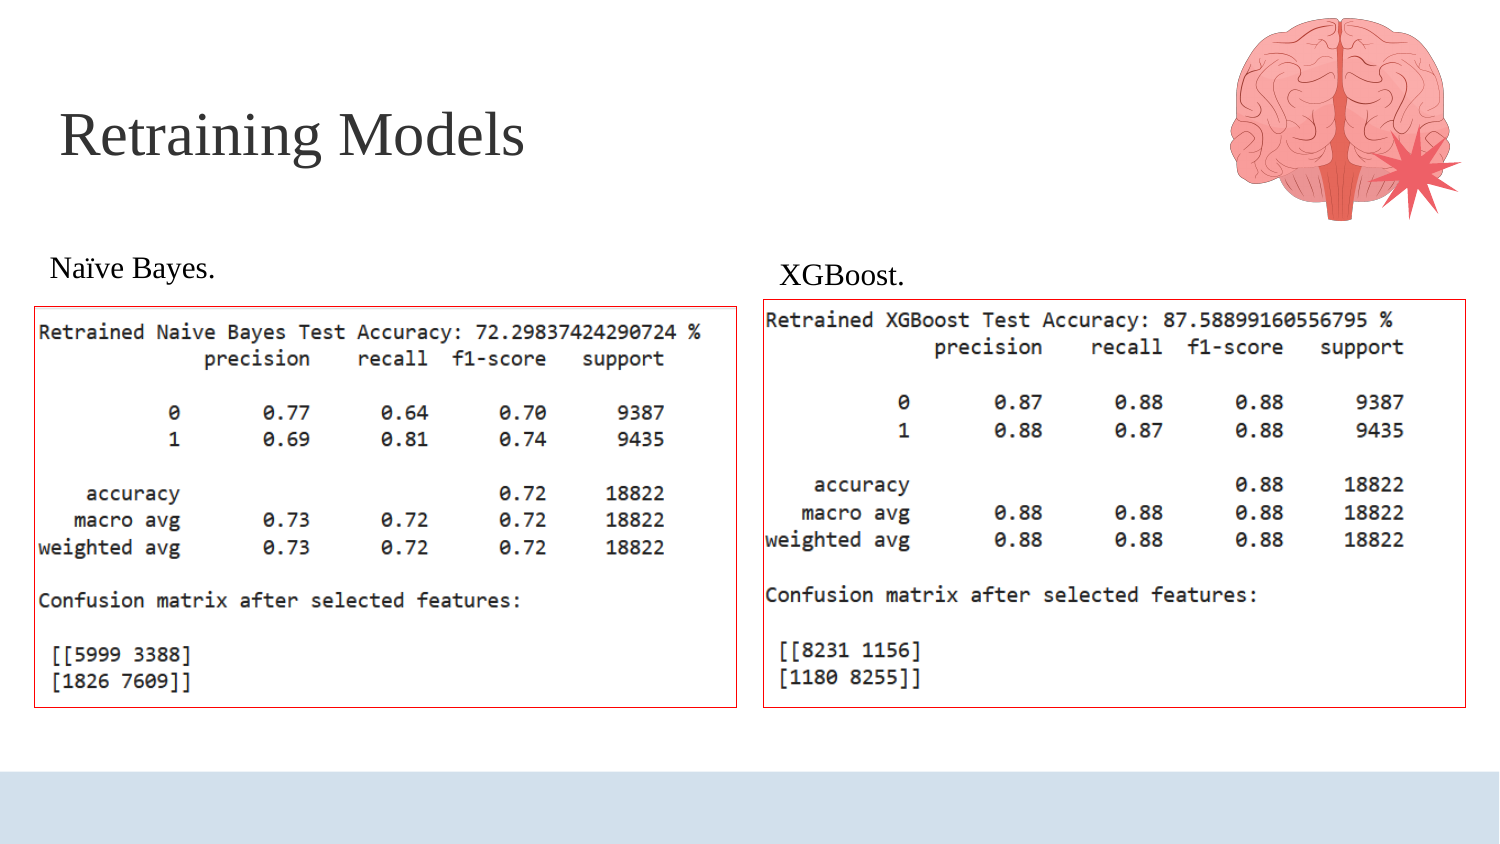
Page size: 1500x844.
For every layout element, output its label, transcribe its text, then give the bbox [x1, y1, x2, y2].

picture [763, 299, 1466, 708]
title Retraining Models [44, 78, 1201, 173]
picture [34, 306, 737, 708]
text_box Naïve Bayes. [34, 239, 667, 292]
text_box XGBoost. [764, 246, 1397, 297]
picture [1206, 0, 1466, 240]
